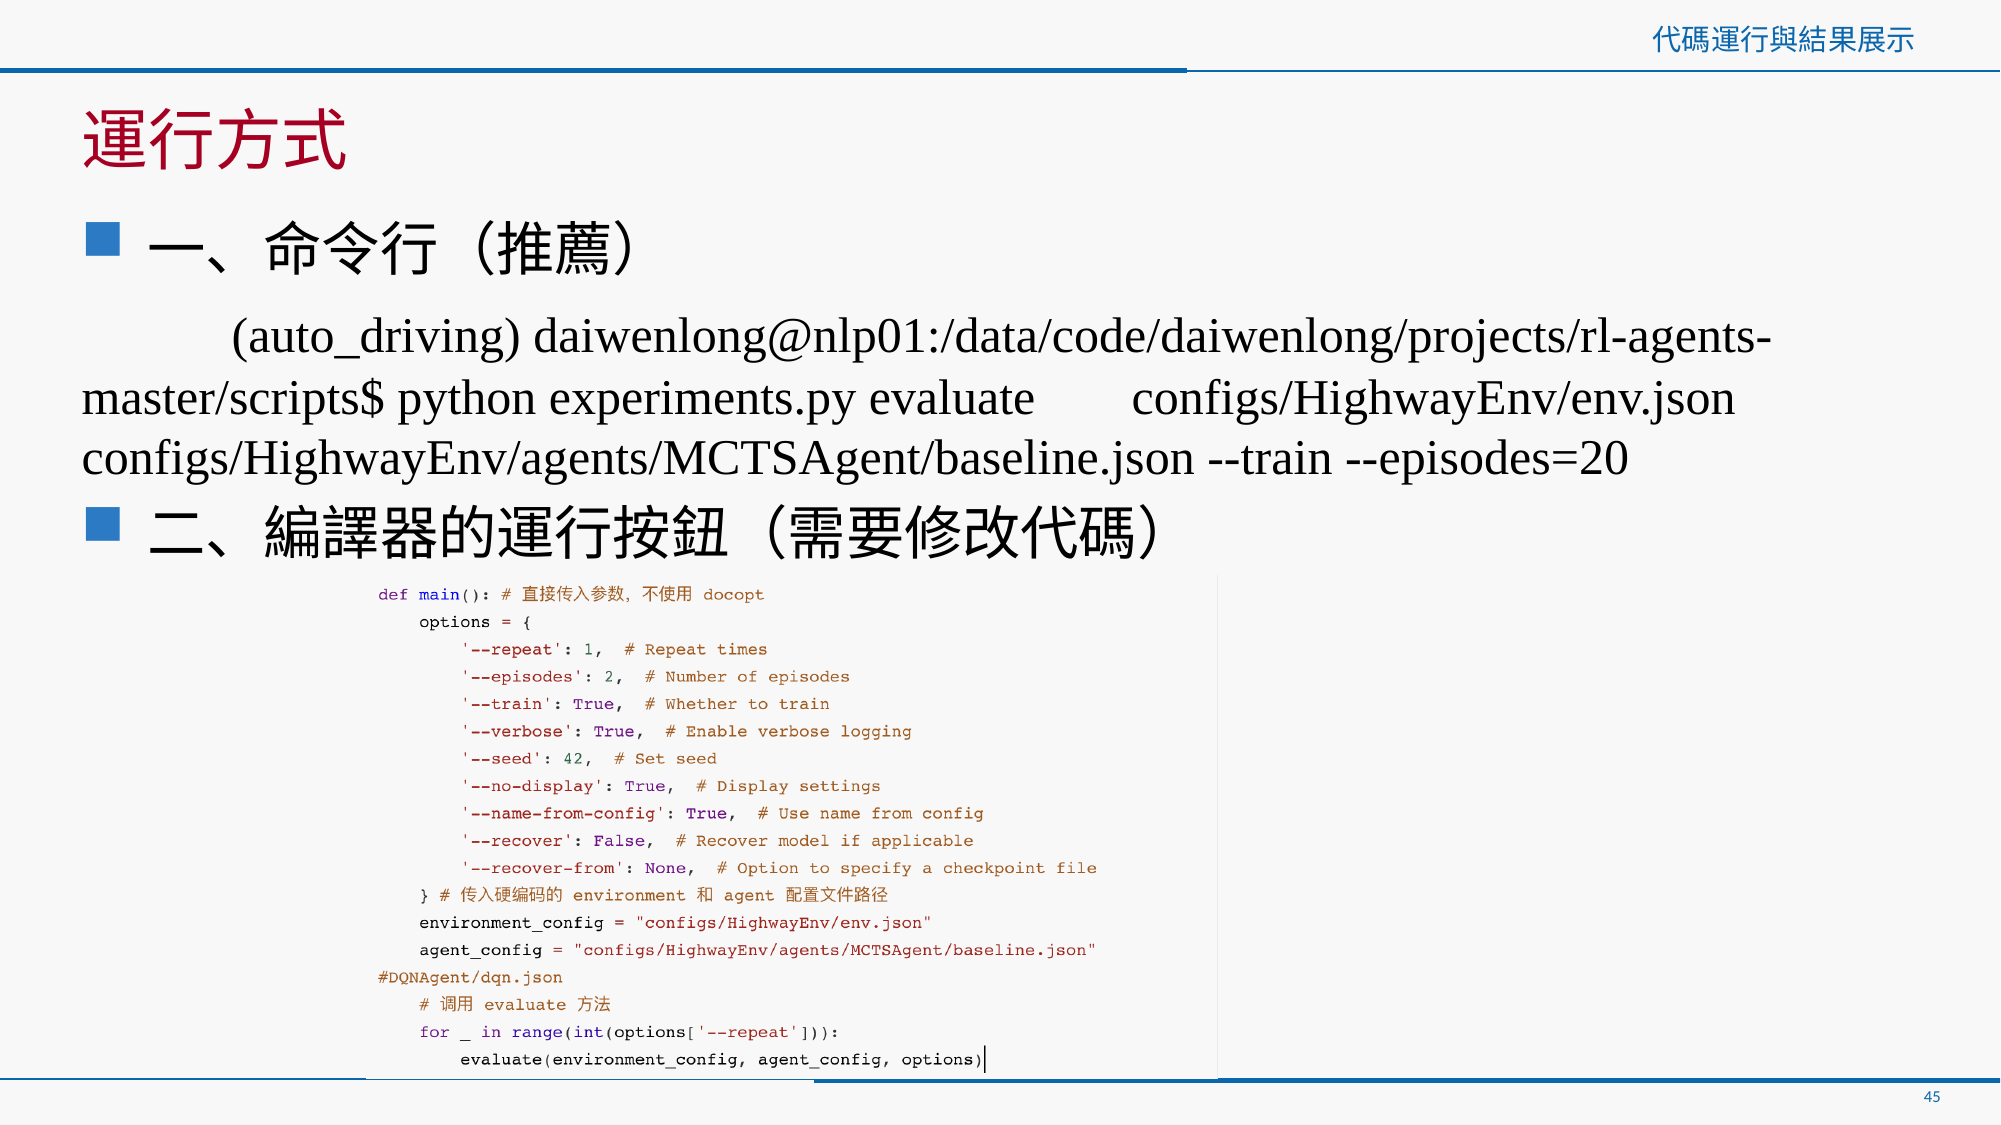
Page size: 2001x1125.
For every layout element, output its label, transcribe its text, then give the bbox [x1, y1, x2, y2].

picture [366, 575, 1218, 1079]
list 一、命令行（推薦） (auto_driving) daiwenlong@nlp01:/data/code/daiwenlong/projects/rl-agents- master/scripts$ python experiments.py evaluate configs/HighwayEnv/env.json configs/HighwayEnv/agents/MCTSAgent/baseline.json --train --episodes=20 二、編譯器的運行按鈕（需要修改代碼） [66, 204, 1931, 1051]
list 運行方式 [66, 97, 1931, 178]
title 代碼運行與結果展示 [86, 15, 1931, 68]
slide_number 45 [1890, 1078, 1974, 1111]
